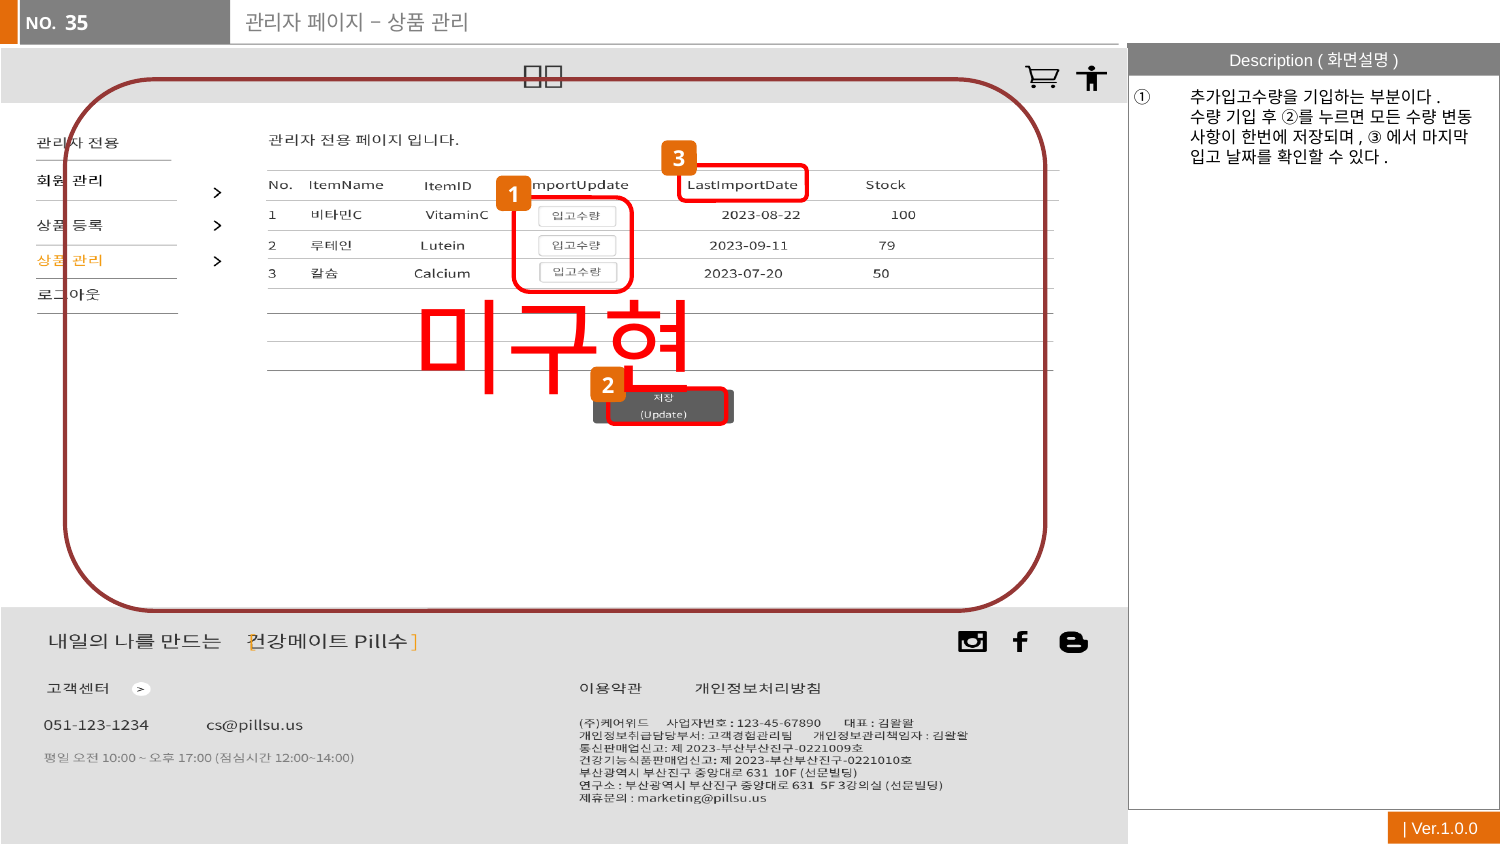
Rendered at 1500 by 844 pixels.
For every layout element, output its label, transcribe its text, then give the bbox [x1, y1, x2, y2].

title 관리자 페이지 – 상품 관리 [231, 2, 1117, 46]
list 추가입고수량을 기입하는 부분이다. 수량 기입 후 ②를 누르면 모든 수량 변동 사항이 한번에 저장되며, ③에서 마지막 입고 날짜를 확인할 수 있다. [1133, 79, 1500, 812]
list 35 [64, 2, 231, 46]
picture [0, 47, 1129, 844]
